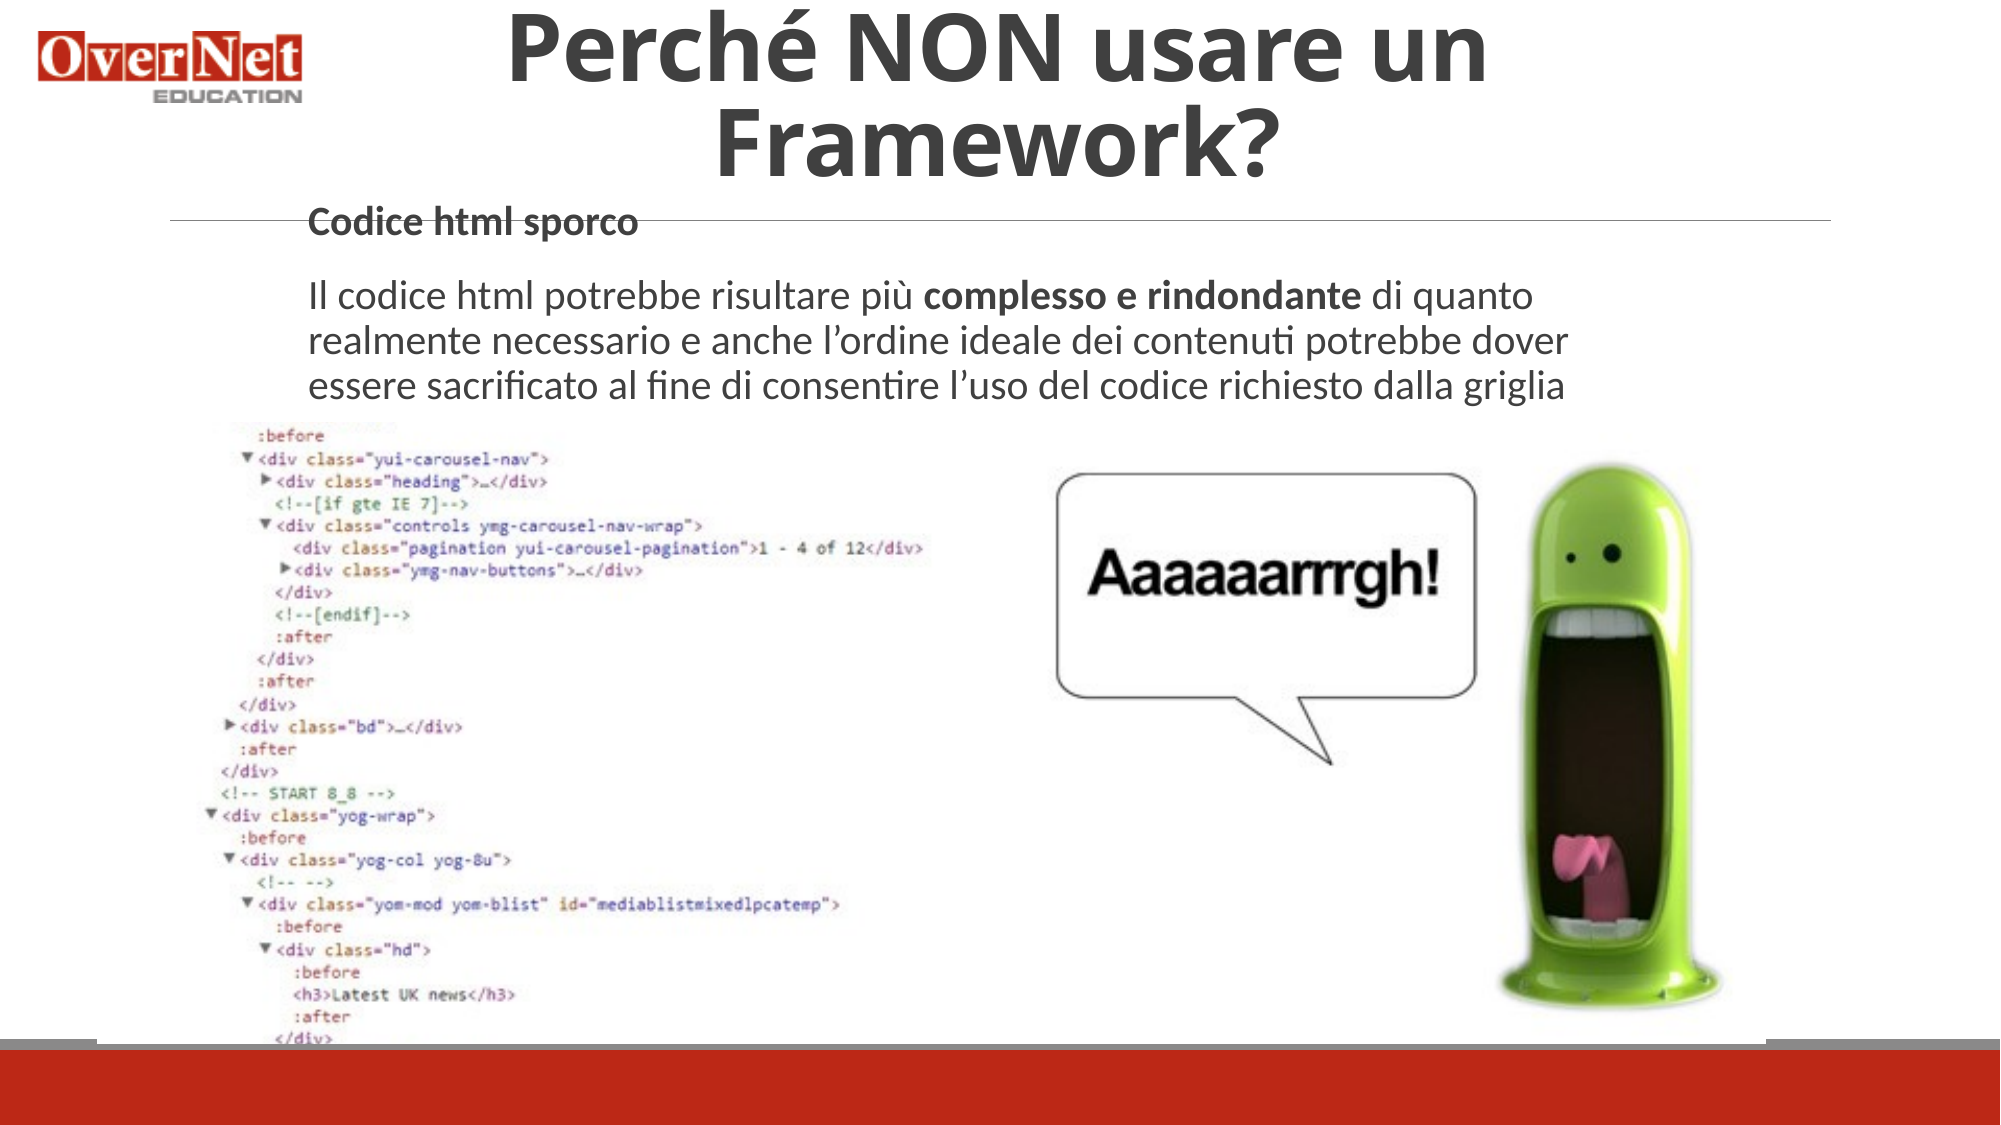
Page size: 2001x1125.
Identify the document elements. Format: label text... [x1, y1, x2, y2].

picture [35, 31, 304, 103]
list Codice html sporco Il codice html potrebbe risultare più complesso e rindondante di quanto realmente necessario e anche l’ordine ideale dei contenuti potrebbe dover essere sacrificato al fine di consentire l’uso del codice richiesto dalla griglia [308, 191, 1675, 418]
title Perché NON usare un Framework? [279, 42, 1715, 204]
picture [96, 421, 1767, 1045]
